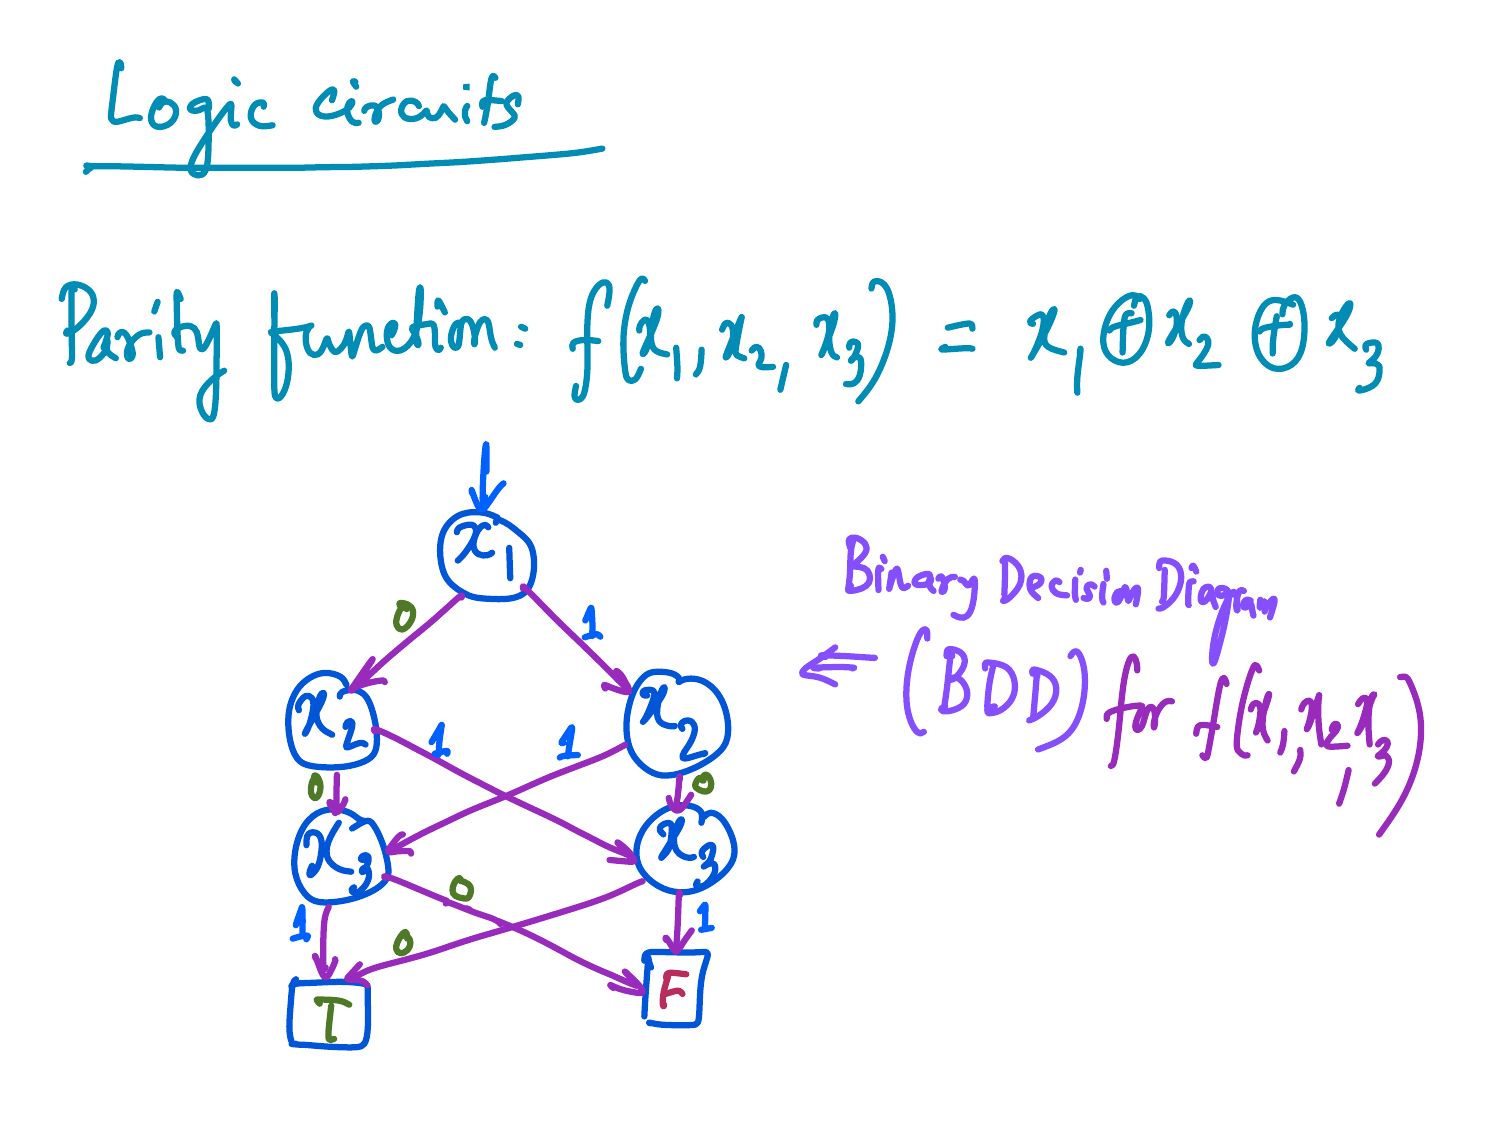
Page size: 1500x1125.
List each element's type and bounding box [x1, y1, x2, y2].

text_box [801, 537, 1422, 835]
text_box [61, 278, 1380, 420]
text_box [85, 61, 603, 176]
text_box [288, 443, 735, 1048]
